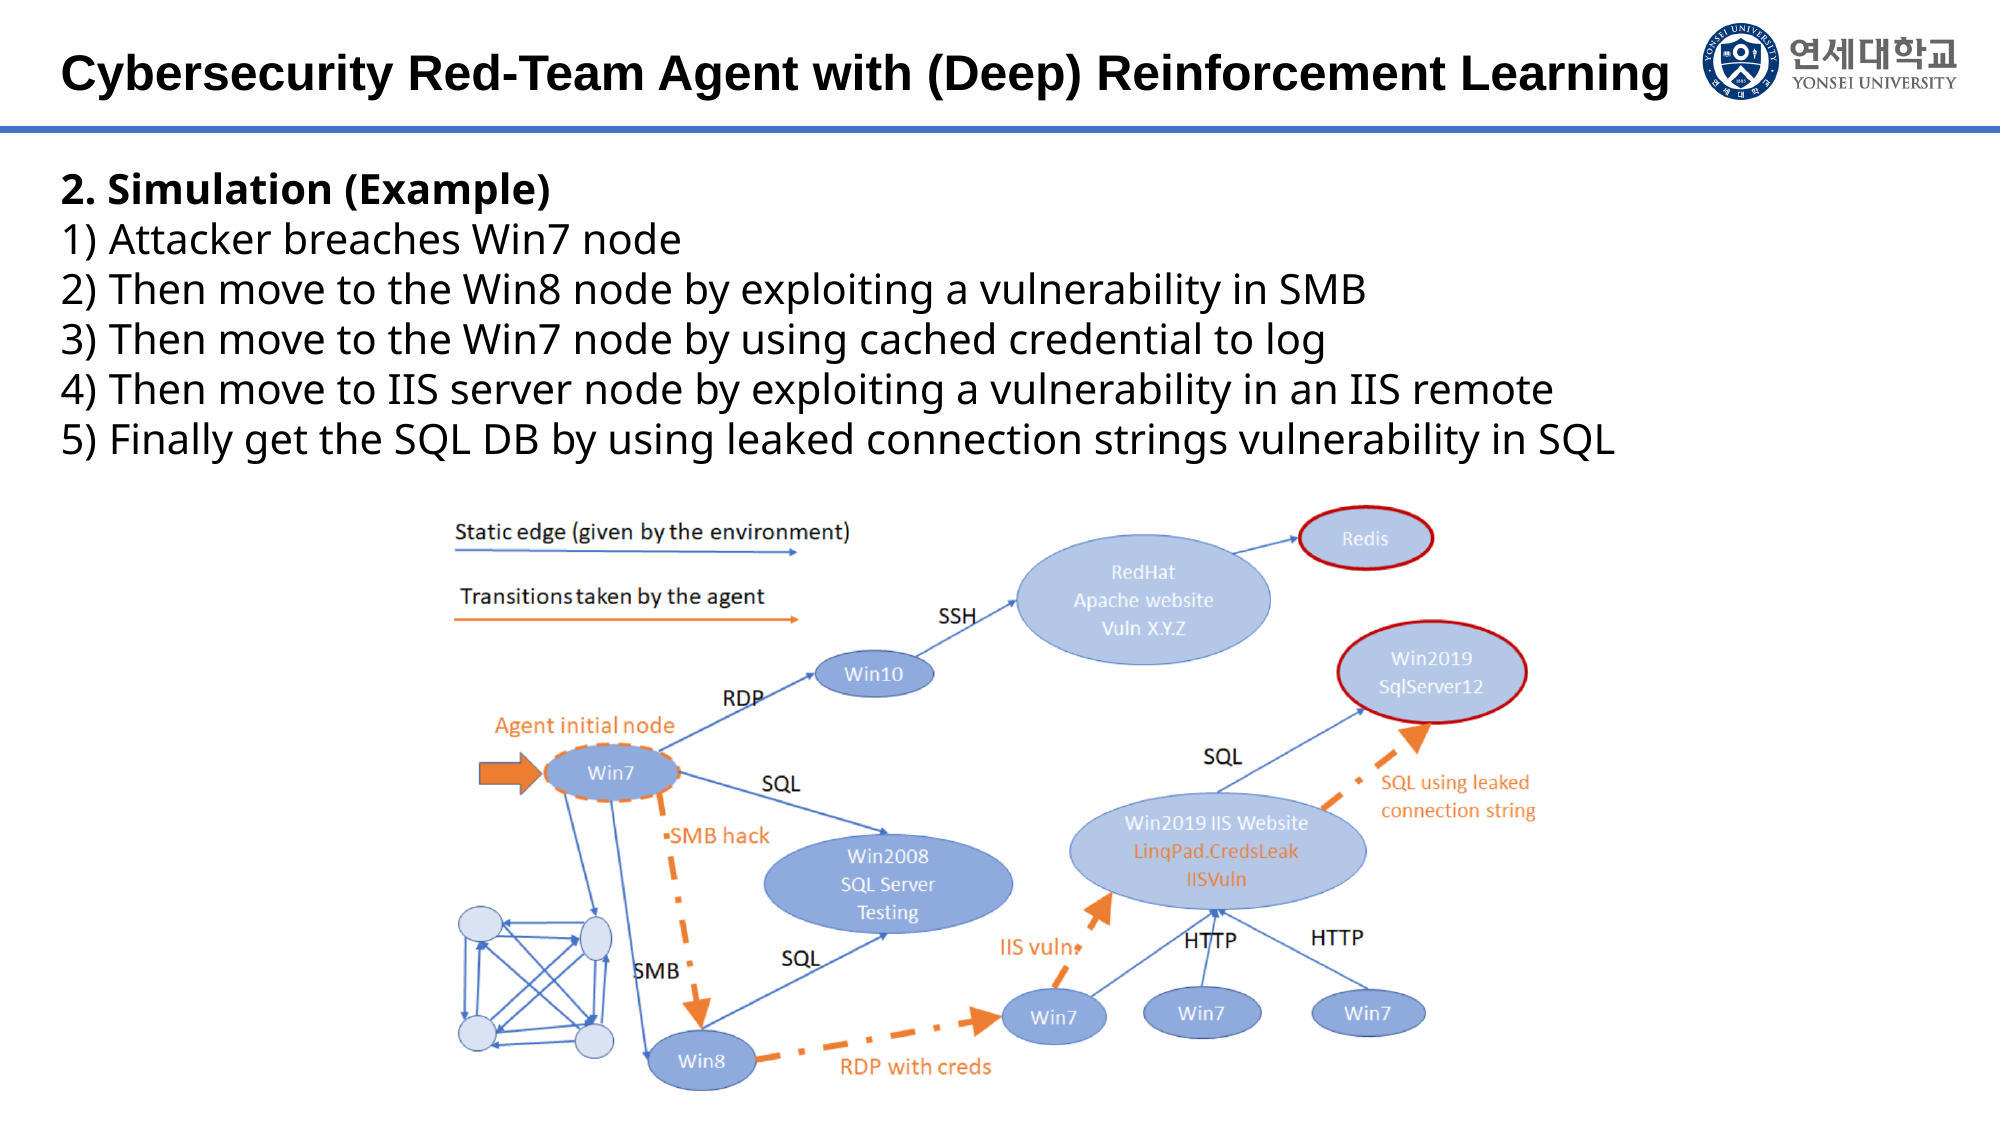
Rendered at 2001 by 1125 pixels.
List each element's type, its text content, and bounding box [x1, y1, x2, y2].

picture [1686, 0, 1986, 125]
text_box Cybersecurity Red-Team Agent with (Deep) Reinforcement Learning [45, 32, 1719, 108]
text_box 2. Simulation (Example) Attacker breaches Win7 node Then move to the Win8 node by exploiting a vulnerability in SMB Then move to the Win7 node by using cached credential to log Then move to IIS server node by exploiting a vulnerability in an IIS remote Finally get the SQL DB by using leaked connection strings vulnerability in SQL [45, 129, 1952, 1122]
picture [432, 499, 1568, 1101]
